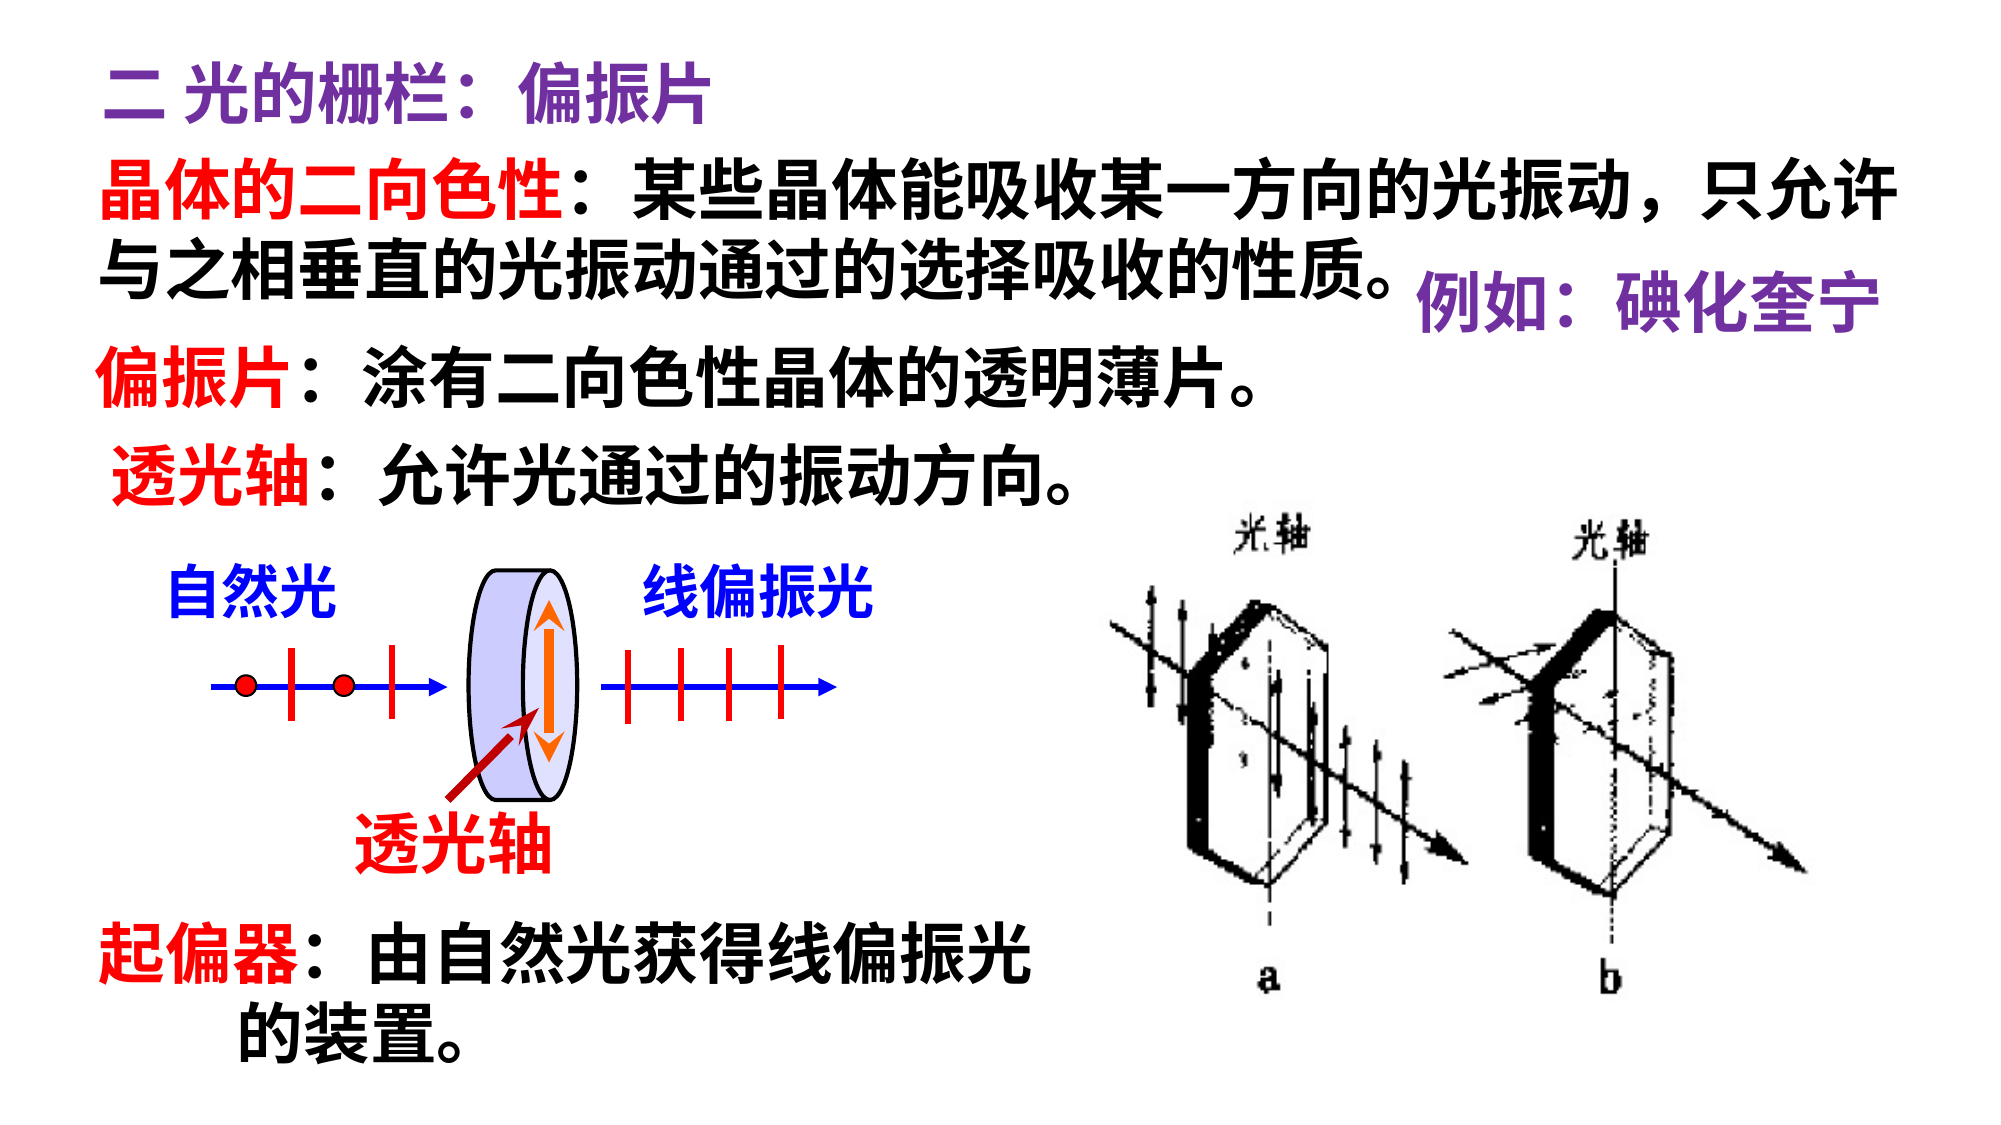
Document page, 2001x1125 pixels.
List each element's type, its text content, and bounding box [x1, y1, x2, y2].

text_box [234, 688, 258, 698]
text_box 晶体的二向色性：某些晶体能吸收某一方向的光振动，只允许 与之相垂直的光振动通过的选择吸收的性质。 [82, 140, 1915, 315]
text_box 偏振片：涂有二向色性晶体的透明薄片。 [80, 328, 1312, 424]
text_box 二 双折射的一些基本概念 [524, 572, 576, 794]
picture [1028, 414, 1877, 1030]
text_box 例如：碘化奎宁 [1401, 252, 1899, 348]
text_box 透光轴 [338, 794, 569, 890]
text_box 二 光的栅栏：偏振片 [86, 44, 733, 140]
text_box 起偏器：由自然光获得线偏振光 的装置。 [83, 904, 1049, 1079]
text_box [332, 674, 356, 687]
text_box [467, 569, 579, 794]
text_box 透光轴：允许光通过的振动方向。 [96, 426, 1028, 521]
text_box 自然光 [148, 548, 353, 633]
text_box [447, 707, 540, 800]
text_box 线偏振光 [626, 548, 890, 633]
text_box [332, 688, 355, 698]
text_box [234, 674, 258, 687]
